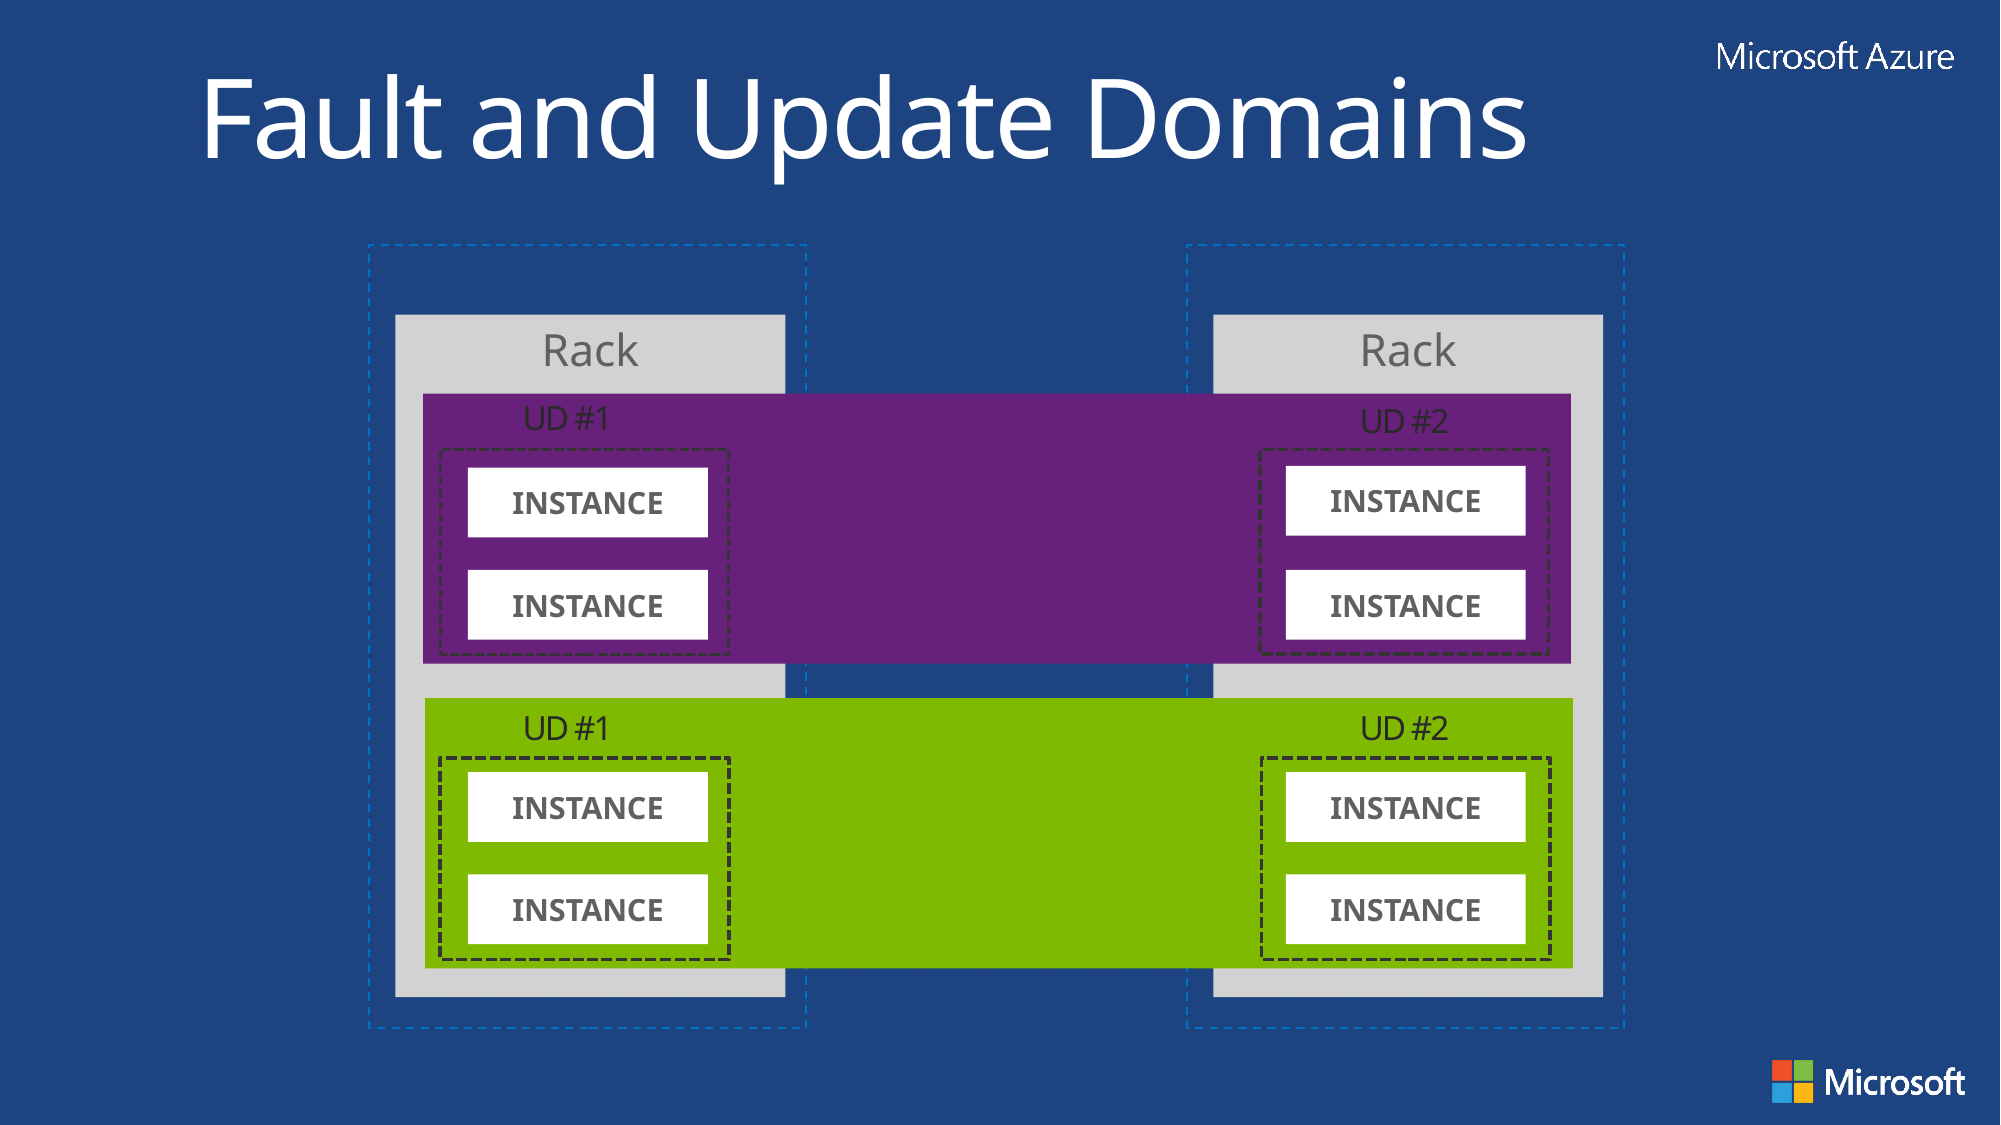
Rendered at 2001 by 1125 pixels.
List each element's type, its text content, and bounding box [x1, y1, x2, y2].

text_box UD #1 [522, 706, 613, 747]
text_box UD #1 [522, 397, 613, 438]
text_box [439, 757, 729, 960]
text_box Rack [1213, 314, 1604, 998]
text_box UD #2 [1359, 706, 1450, 747]
text_box Fault Domain [369, 244, 807, 1029]
text_box UD #2 [1359, 400, 1450, 441]
text_box Rack [395, 314, 786, 998]
picture [0, 0, 2000, 1125]
text_box [439, 449, 729, 655]
title Fault and Update Domains [182, 56, 2000, 214]
text_box [1261, 757, 1551, 960]
text_box [1259, 449, 1549, 655]
text_box Web Role [422, 393, 1572, 664]
text_box Worker Role [424, 697, 1574, 969]
text_box Fault Domain [1187, 244, 1625, 1029]
